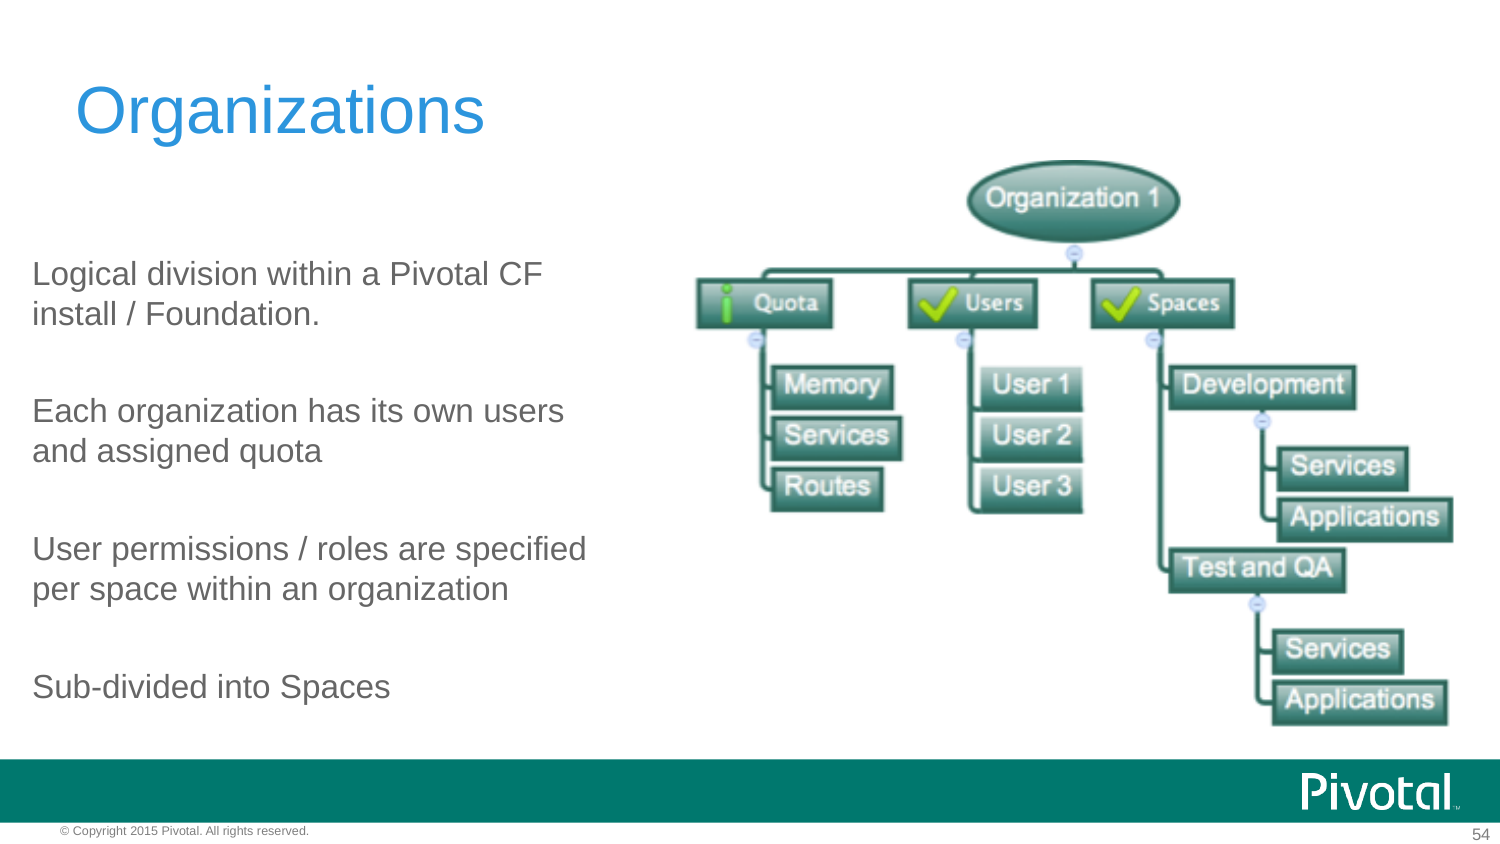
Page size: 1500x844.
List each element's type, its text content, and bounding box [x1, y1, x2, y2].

title Organizations [60, 58, 1440, 147]
picture [1302, 773, 1460, 810]
text_box Logical division within a Pivotal CF install / Foundation. [32, 252, 605, 334]
text_box User permissions / roles are specified per space within an organization [32, 526, 605, 608]
text_box Sub-divided into Spaces [32, 665, 605, 707]
text_box Each organization has its own users and assigned quota [32, 389, 605, 471]
picture [671, 160, 1464, 746]
